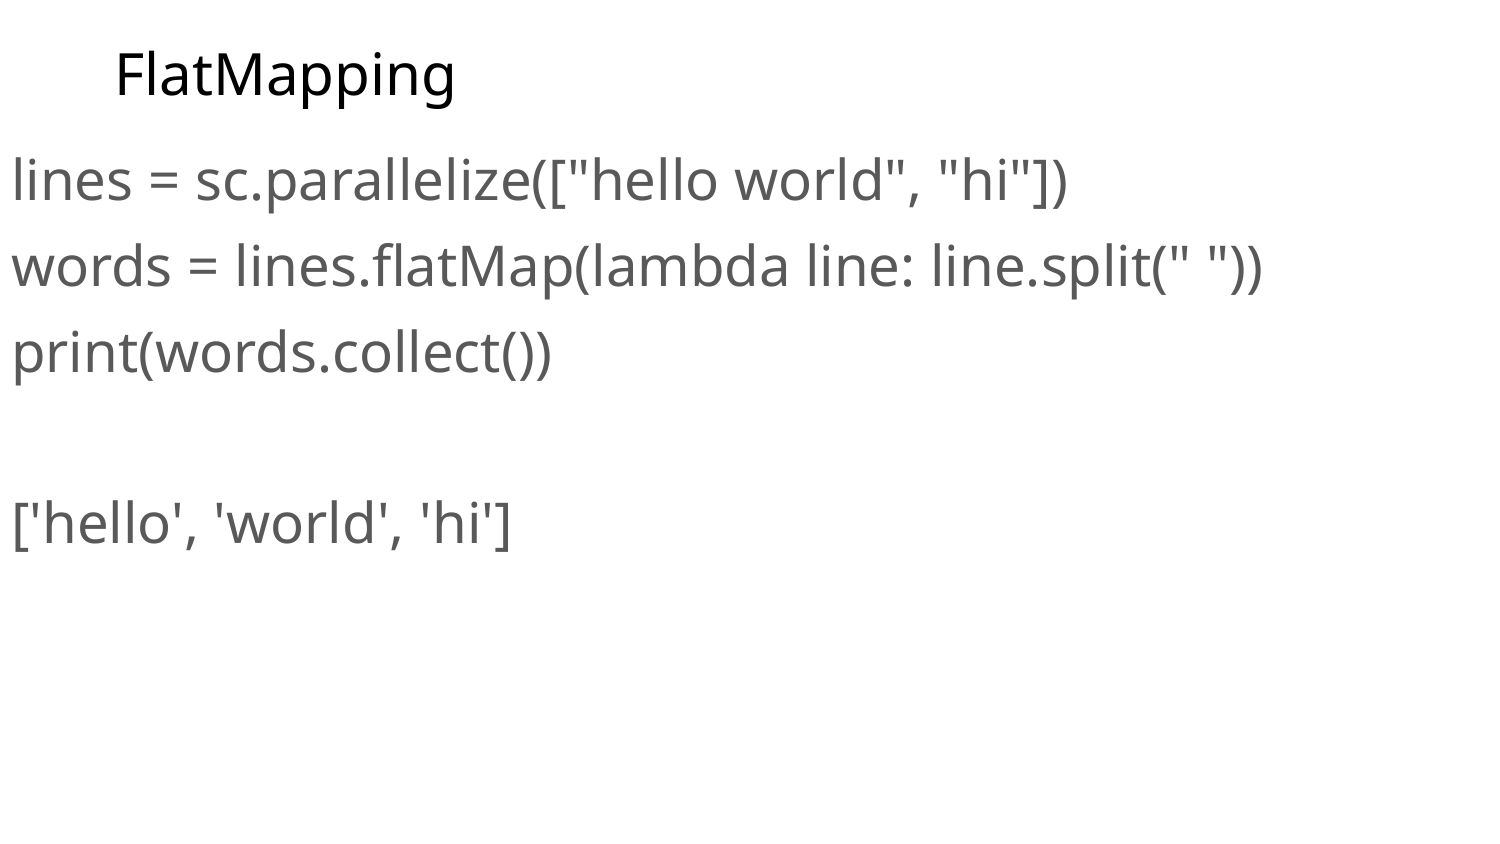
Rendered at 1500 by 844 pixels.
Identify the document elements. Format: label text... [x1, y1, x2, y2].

title FlatMapping [103, 30, 1397, 123]
list lines = sc.parallelize(["hello world", "hi"]) words = lines.flatMap(lambda line: line.split(" ")) print(words.collect()) ['hello', 'world', 'hi'] [0, 146, 1500, 730]
